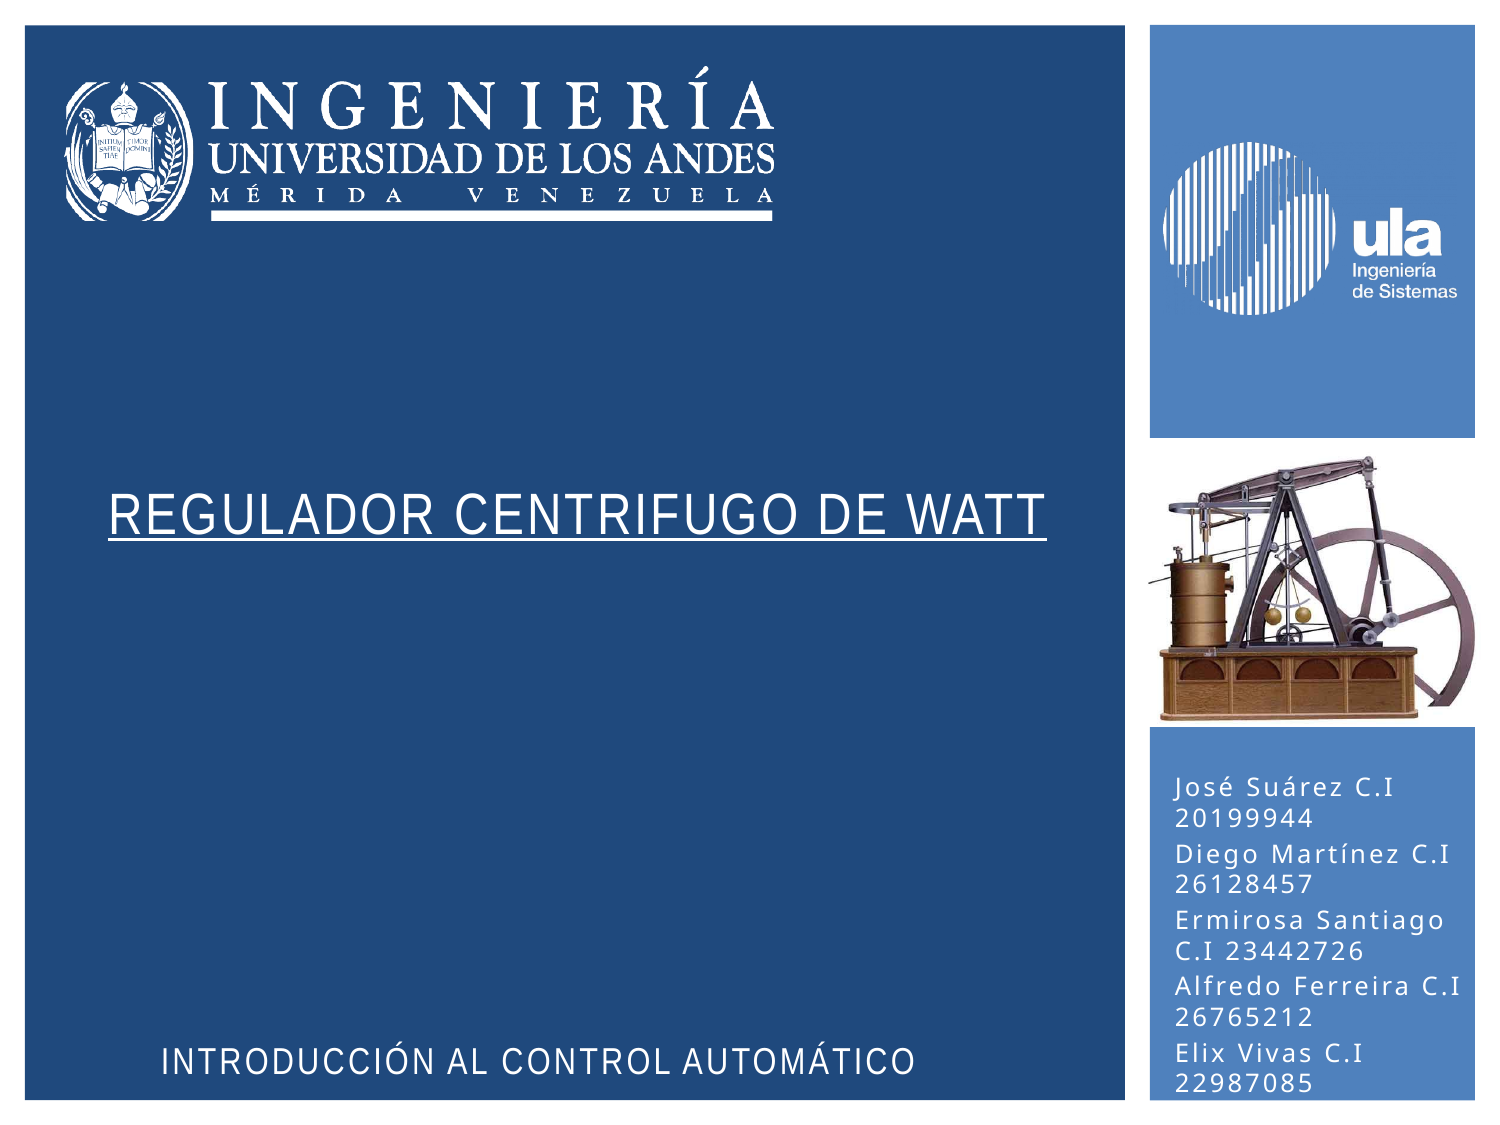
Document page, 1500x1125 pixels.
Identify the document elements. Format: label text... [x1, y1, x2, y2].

picture [1127, 438, 1486, 728]
picture [1163, 142, 1457, 315]
text_box Introducción al control automático [145, 1011, 1010, 1109]
title Regulador Centrifugo de watt [75, 338, 1080, 686]
subtitle José Suárez C.I 20199944 Diego Martínez C.I 26128457 Ermirosa Santiago C.I 23442726 Alfredo Ferreira C.I 26765212 Elix Vivas C.I 22987085 [1159, 763, 1485, 1106]
picture [64, 66, 775, 221]
